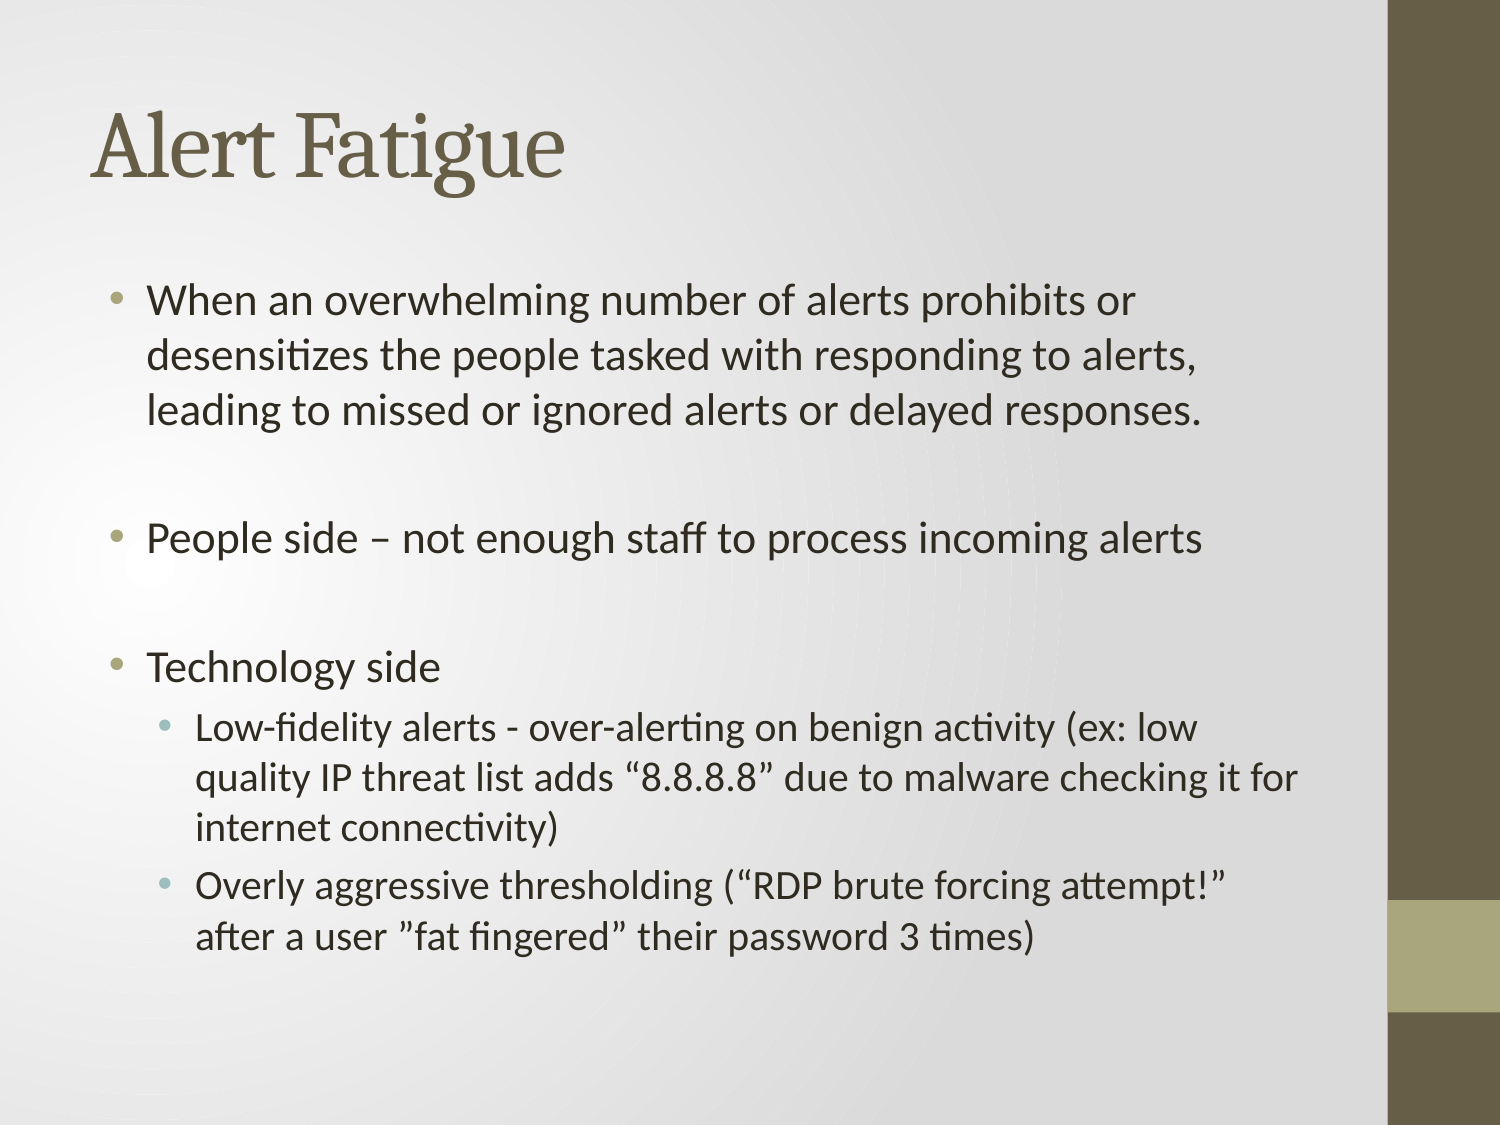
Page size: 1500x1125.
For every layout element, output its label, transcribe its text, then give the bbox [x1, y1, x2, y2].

title Alert Fatigue [75, 45, 1325, 233]
list When an overwhelming number of alerts prohibits or desensitizes the people tasked with responding to alerts, leading to missed or ignored alerts or delayed responses. People side – not enough staff to process incoming alerts Technology side Low-fidelity alerts - over-alerting on benign activity (ex: low quality IP threat list adds “8.8.8.8” due to malware checking it for internet connectivity) Overly aggressive thresholding (“RDP brute forcing attempt!” after a user ”fat fingered” their password 3 times) [75, 262, 1325, 1050]
